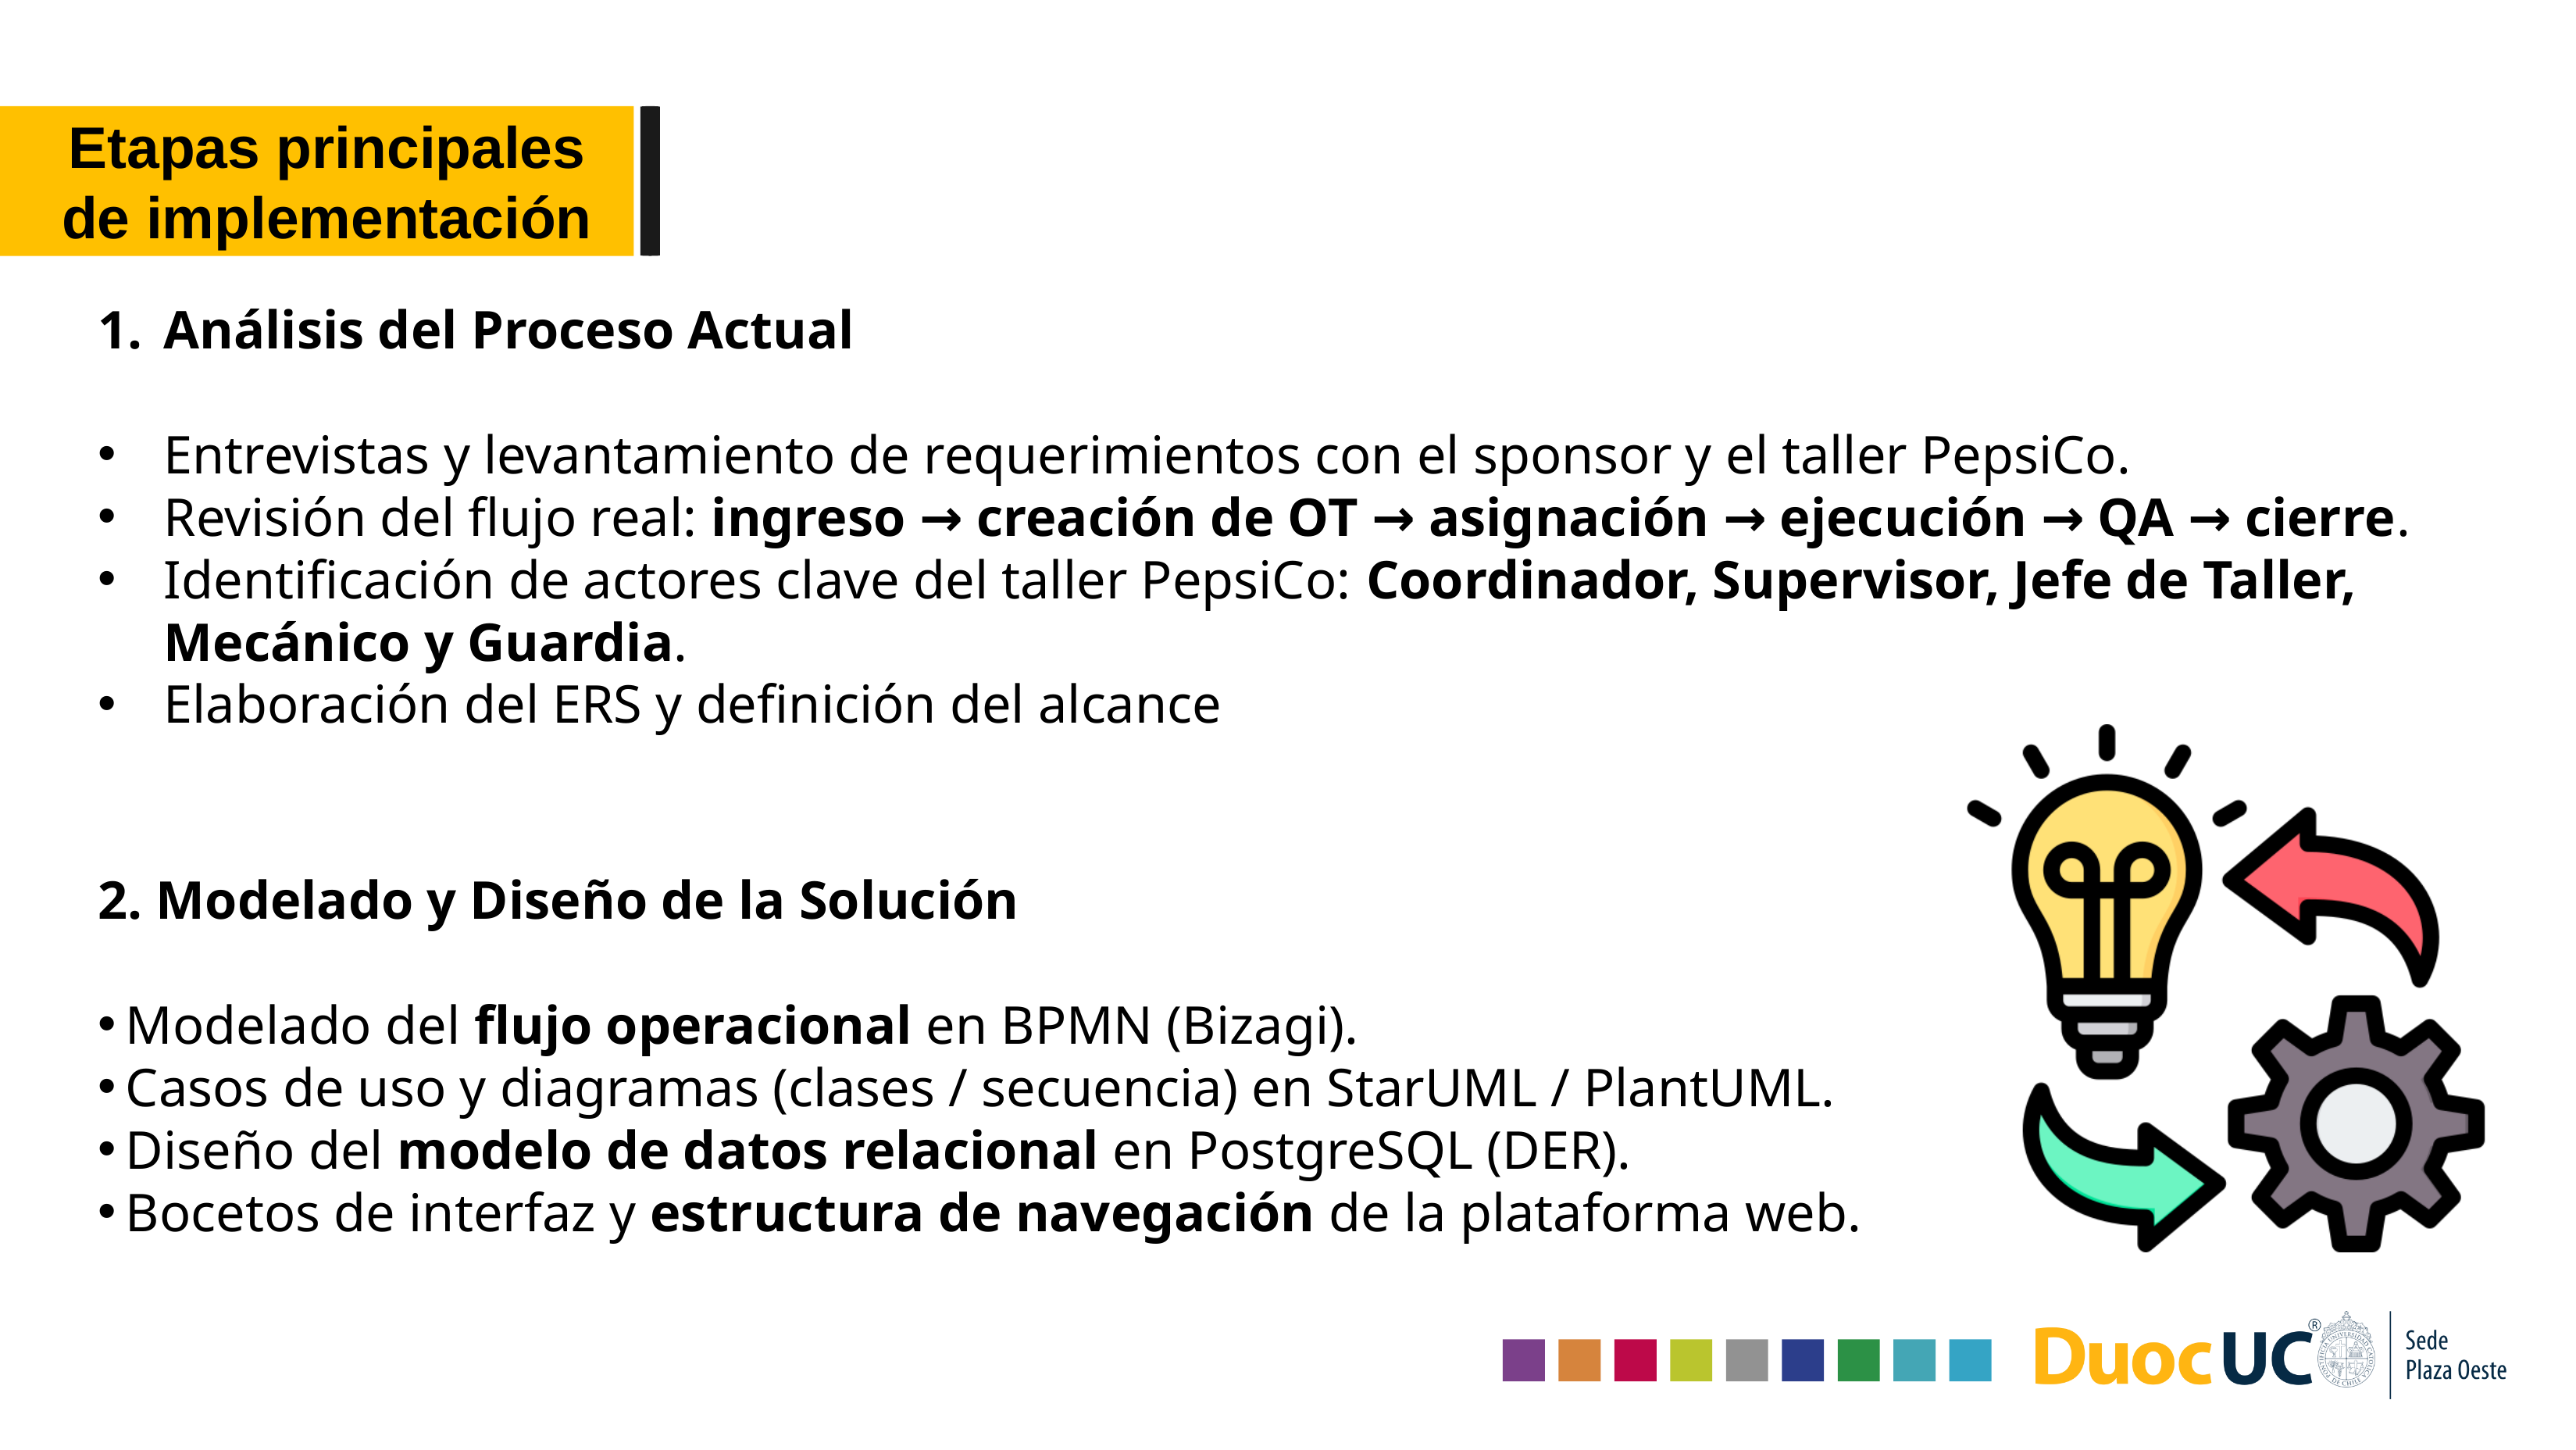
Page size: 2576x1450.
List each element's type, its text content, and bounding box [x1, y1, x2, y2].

list Etapas principales de implementación [48, 109, 605, 252]
text_box 2. Modelado y Diseño de la Solución Modelado del flujo operacional en BPMN (Bizagi). Casos de uso y diagramas (clases / secuencia) en StarUML / PlantUML. Diseño del modelo de datos relacional en PostgreSQL (DER). Bocetos de interfaz y estructura de navegación de la plataforma web. [86, 861, 1958, 1248]
text_box Análisis del Proceso Actual Entrevistas y levantamiento de requerimientos con el sponsor y el taller PepsiCo. Revisión del flujo real: ingreso → creación de OT → asignación → ejecución → QA → cierre. Identificación de actores clave del taller PepsiCo: Coordinador, Supervisor, Jefe de Taller, Mecánico y Guardia. Elaboración del ERS y definición del alcance [86, 291, 2451, 740]
picture [2031, 1310, 2512, 1400]
picture [1962, 724, 2490, 1252]
